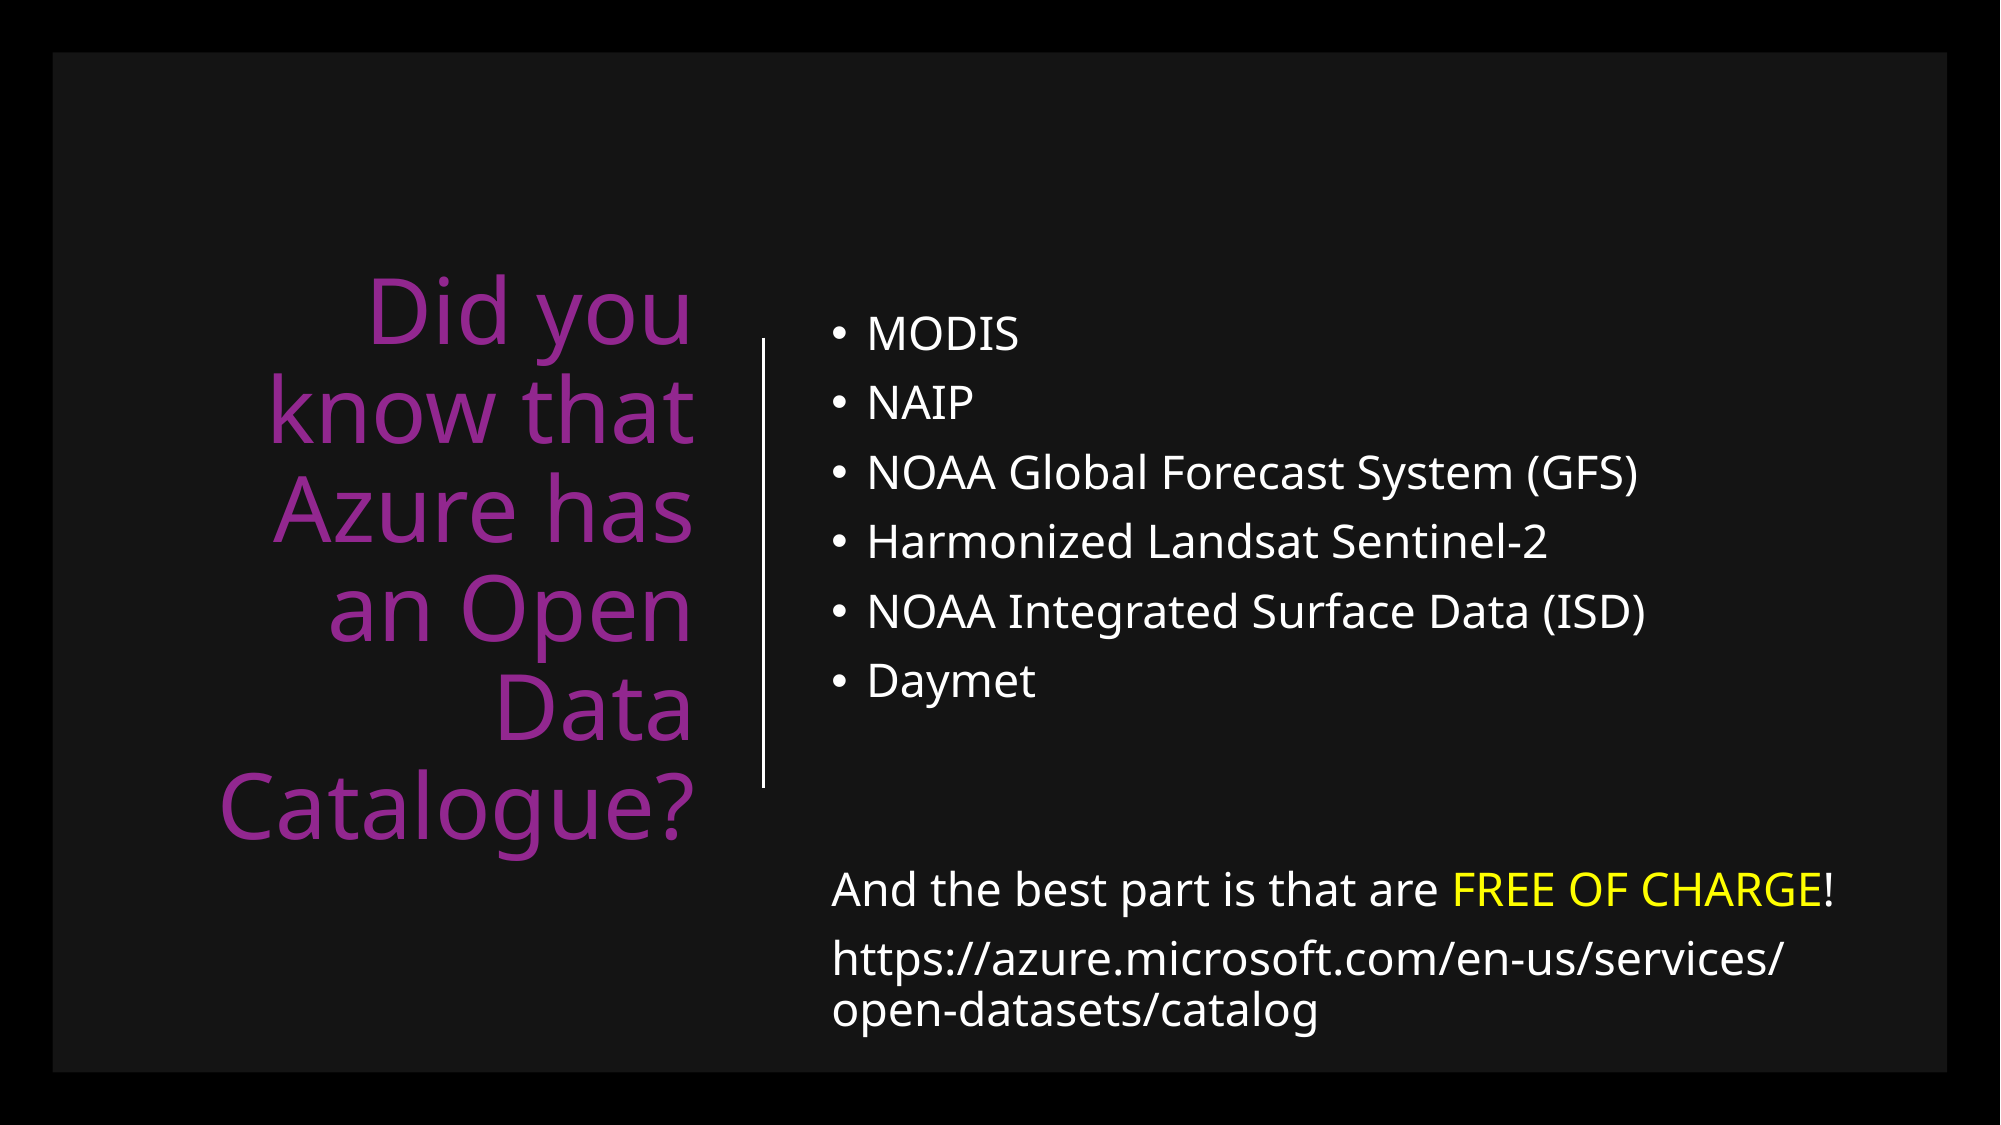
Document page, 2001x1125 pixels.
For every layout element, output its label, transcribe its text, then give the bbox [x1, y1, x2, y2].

title Did you know that Azure has an Open Data Catalogue? [137, 158, 711, 967]
text_box [52, 51, 1948, 1073]
list MODIS NAIP NOAA Global Forecast System (GFS) Harmonized Landsat Sentinel-2 NOAA Integrated Surface Data (ISD) Daymet And the best part is that are FREE OF CHARGE! https://azure.microsoft.com/en-us/services/open-datasets/catalog [816, 158, 1863, 1058]
